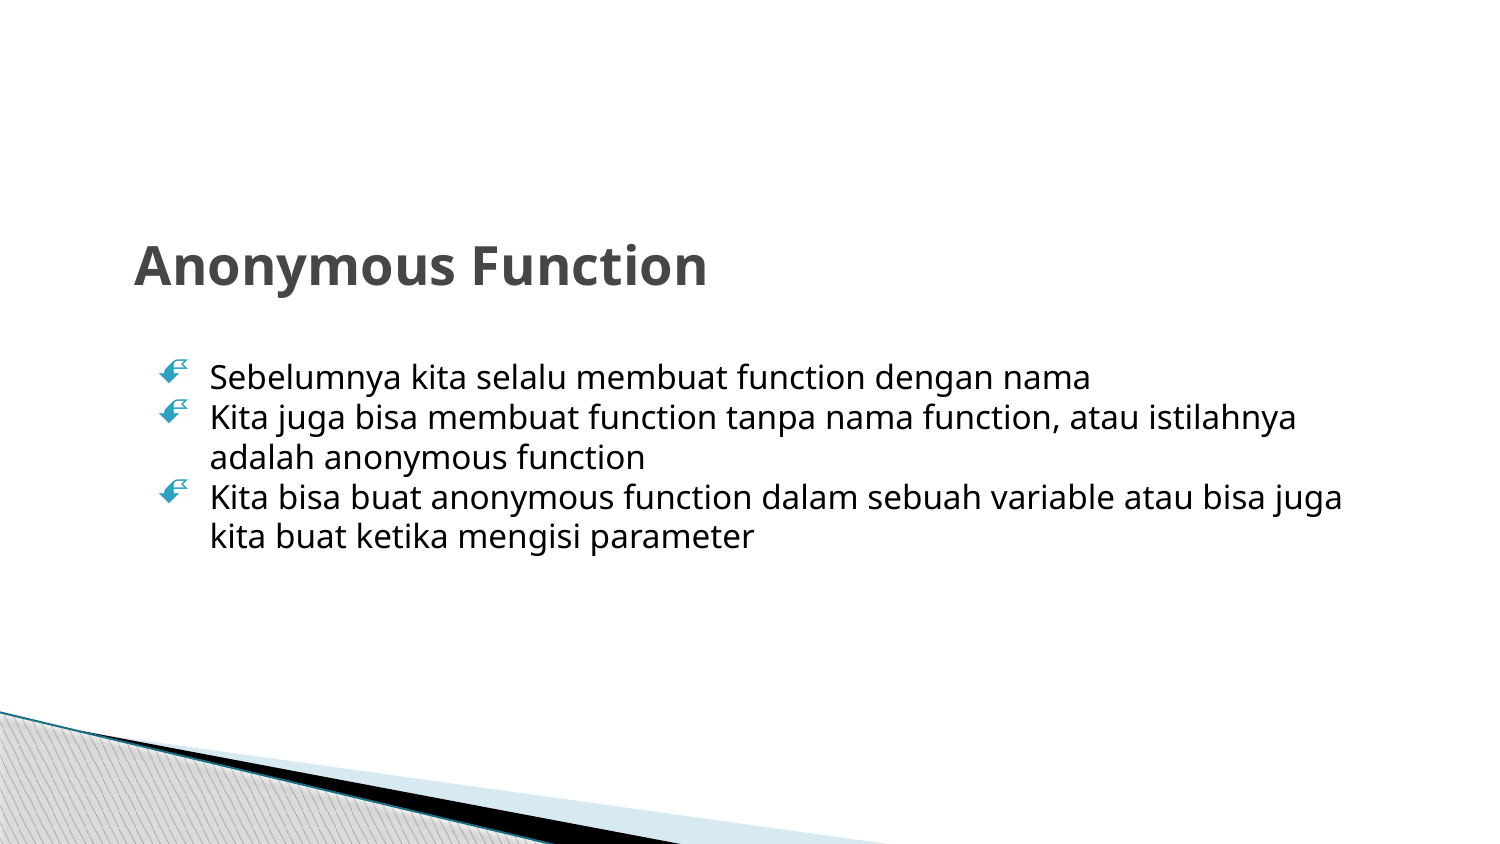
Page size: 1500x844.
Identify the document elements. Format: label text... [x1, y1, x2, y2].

list Sebelumnya kita selalu membuat function dengan nama Kita juga bisa membuat function tanpa nama function, atau istilahnya adalah anonymous function Kita bisa buat anonymous function dalam sebuah variable atau bisa juga kita buat ketika mengisi parameter [119, 341, 1381, 712]
title Anonymous Function [119, 216, 1381, 305]
